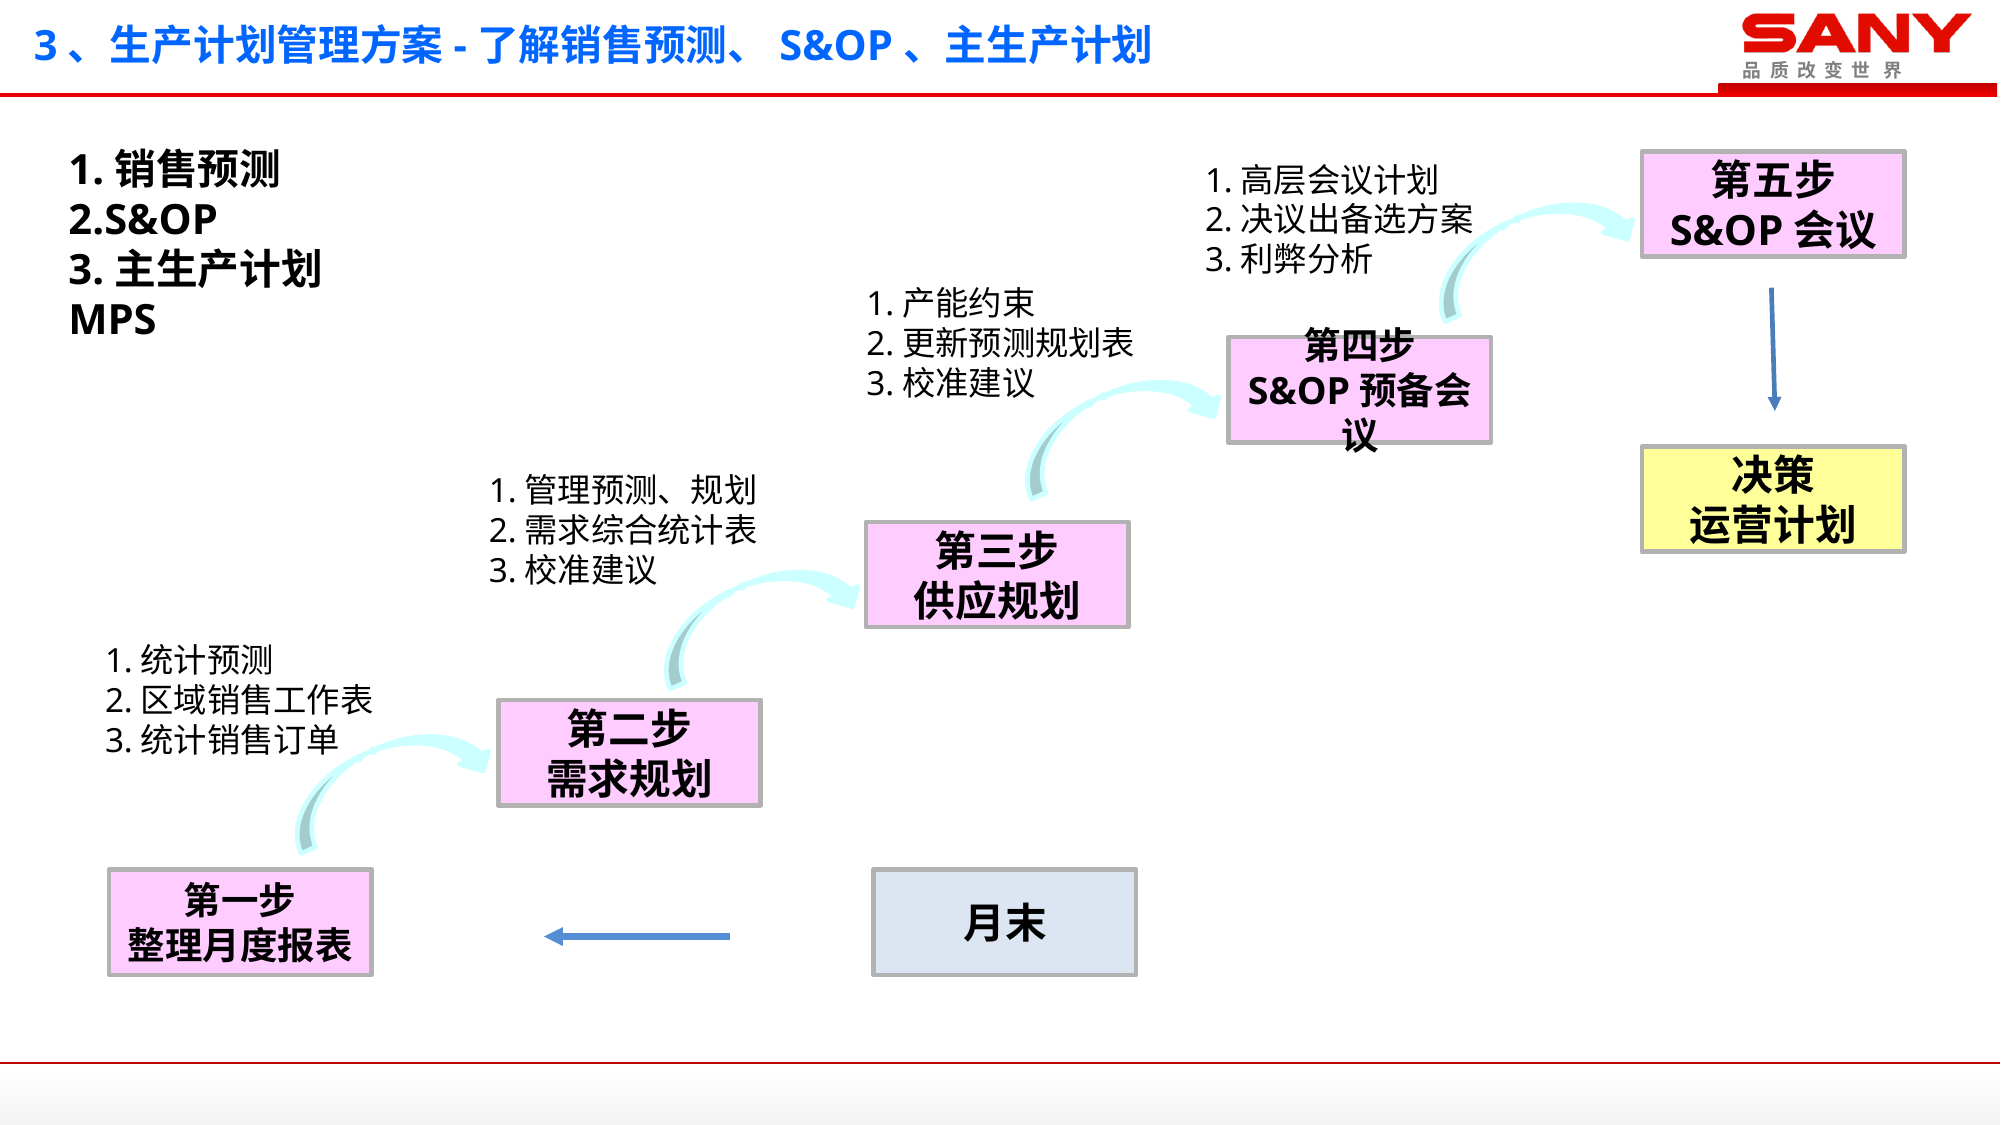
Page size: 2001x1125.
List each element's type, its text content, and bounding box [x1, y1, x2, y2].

text_box [1441, 204, 1633, 322]
text_box 第二步 需求规划 [498, 699, 761, 806]
text_box [666, 571, 858, 690]
text_box [297, 736, 489, 854]
text_box 第四步 S&OP预备会议 [1228, 337, 1492, 443]
text_box 1.管理预测、规划 2.需求综合统计表 3.校准建议 [474, 462, 814, 597]
text_box 1.销售预测 2.S&OP 3.主生产计划MPS [53, 135, 429, 401]
text_box [1027, 381, 1220, 500]
text_box 决策 运营计划 [1642, 446, 1905, 552]
text_box 第一步 整理月度报表 [108, 869, 372, 975]
picture [1738, 5, 1978, 61]
text_box 1.产能约束 2.更新预测规划表 3.校准建议 [851, 274, 1243, 410]
text_box 月末 [873, 869, 1137, 975]
text_box 第五步 S&OP会议 [1642, 151, 1905, 257]
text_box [1771, 287, 1776, 412]
title 3、生产计划管理方案-了解销售预测、S&OP、主生产计划 [18, 9, 1442, 80]
text_box 第三步 供应规划 [866, 521, 1129, 628]
text_box 1.统计预测 2.区域销售工作表 3.统计销售订单 [90, 631, 489, 767]
text_box 1.高层会议计划 2.决议出备选方案 3.利弊分析 [1190, 151, 1550, 286]
